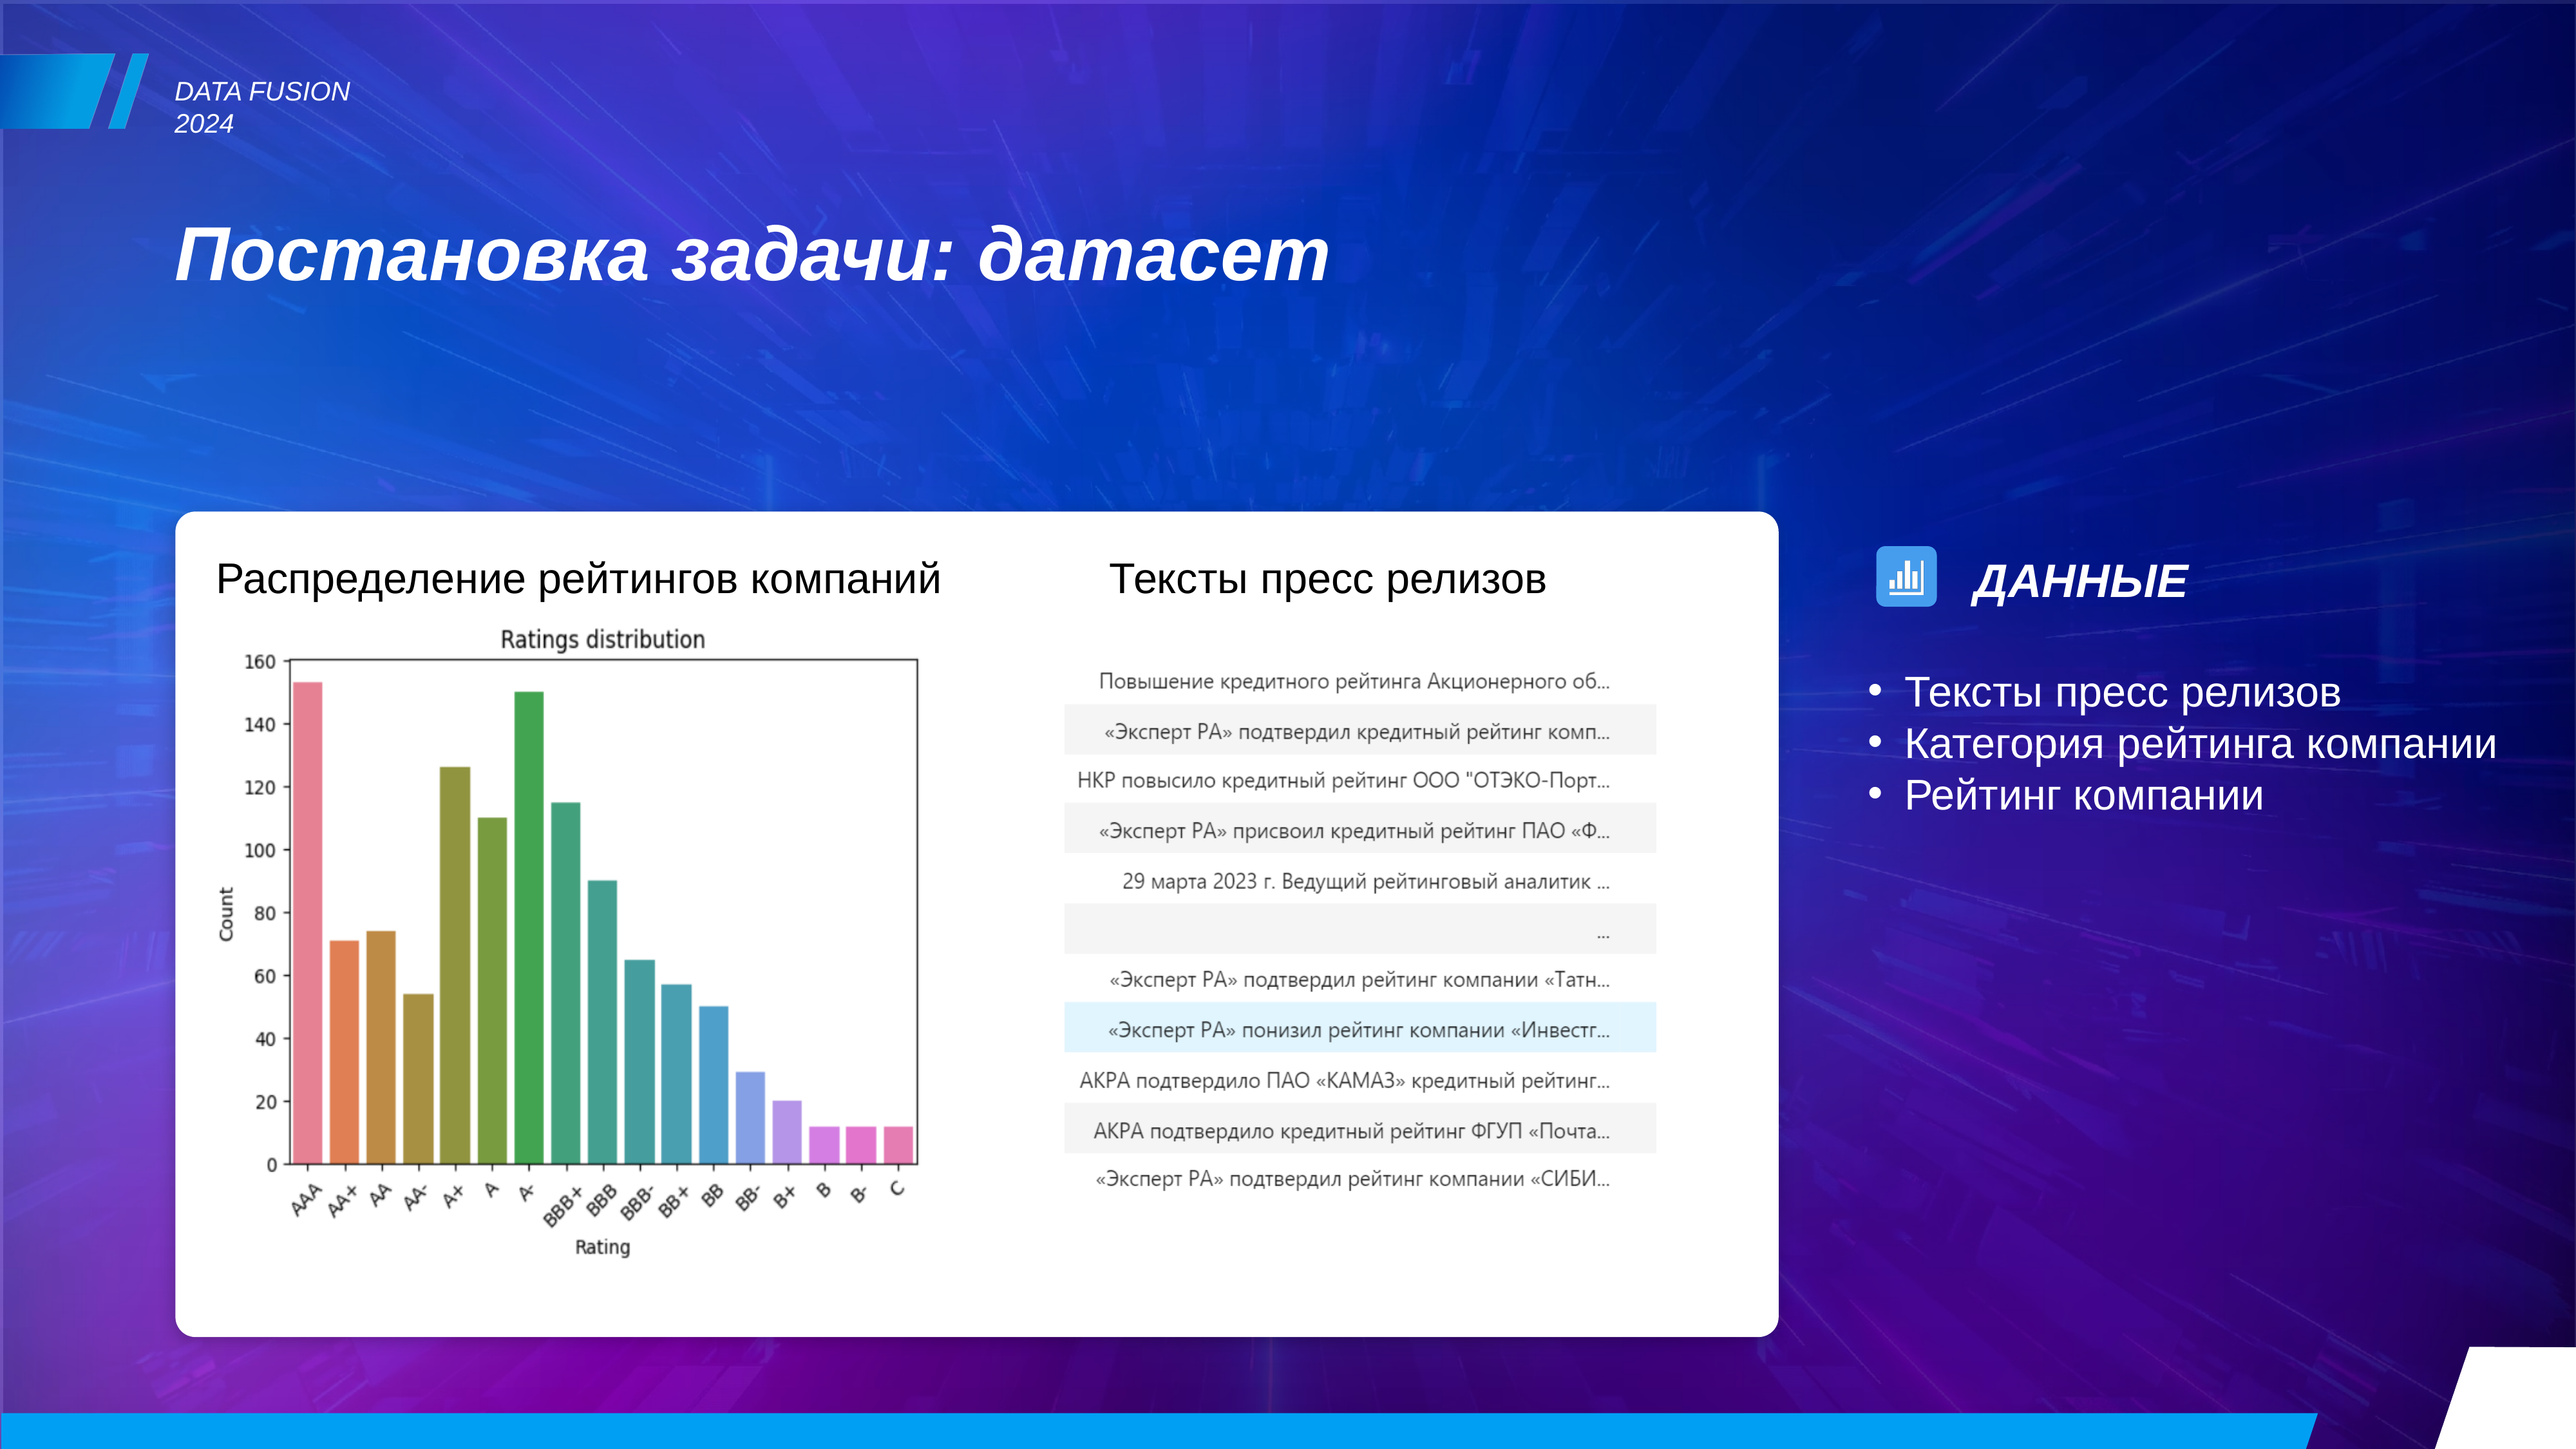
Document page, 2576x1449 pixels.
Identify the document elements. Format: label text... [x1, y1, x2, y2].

text_box Распределение рейтингов компаний [206, 541, 963, 618]
text_box ДАННЫЕ [1964, 541, 2528, 625]
title Постановка задачи: датасет [165, 205, 1768, 411]
text_box [1876, 546, 1937, 606]
picture [0, 4, 2575, 1449]
text_box Тексты пресс релизов Категория рейтинга компании Рейтинг компании [1858, 654, 2528, 981]
text_box Тексты пресс релизов [1099, 541, 1622, 618]
